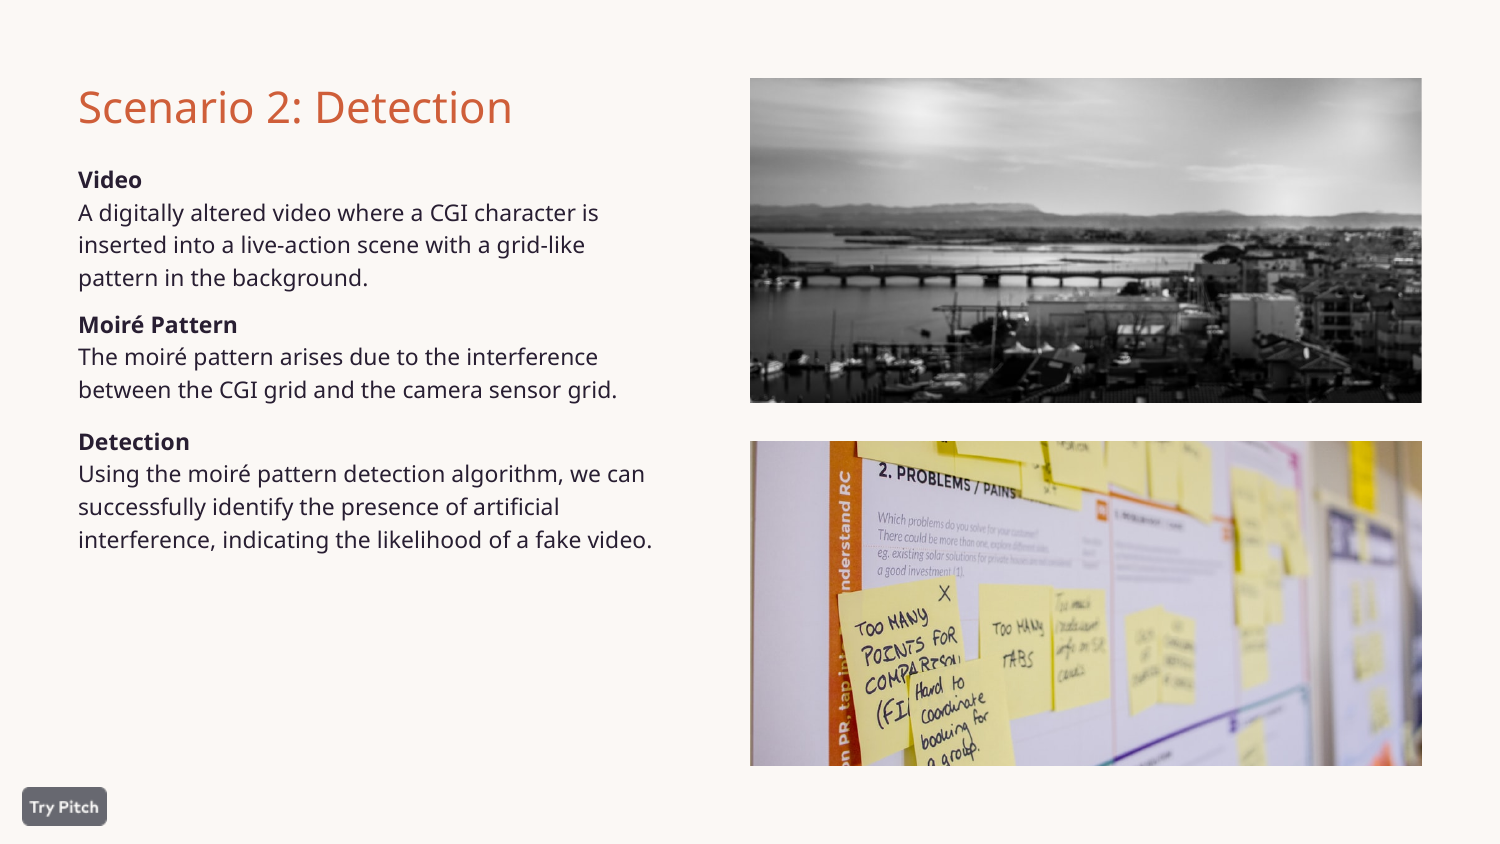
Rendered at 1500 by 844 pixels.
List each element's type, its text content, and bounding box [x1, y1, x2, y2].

text_box The moiré pattern arises due to the interference between the CGI grid and the camera sensor grid. [78, 337, 672, 403]
picture [750, 441, 1422, 766]
text_box A digitally altered video where a CGI character is inserted into a live-action scene with a grid-like pattern in the background. [78, 192, 672, 292]
text_box Scenario 2: Detection [78, 78, 672, 133]
text_box Using the moiré pattern detection algorithm, we can successfully identify the presence of artificial interference, indicating the likelihood of a fake video. [78, 454, 672, 553]
text_box Detection [78, 421, 672, 454]
text_box Video [78, 160, 672, 192]
text_box Moiré Pattern [78, 304, 672, 337]
picture [22, 787, 107, 826]
picture [750, 77, 1422, 403]
